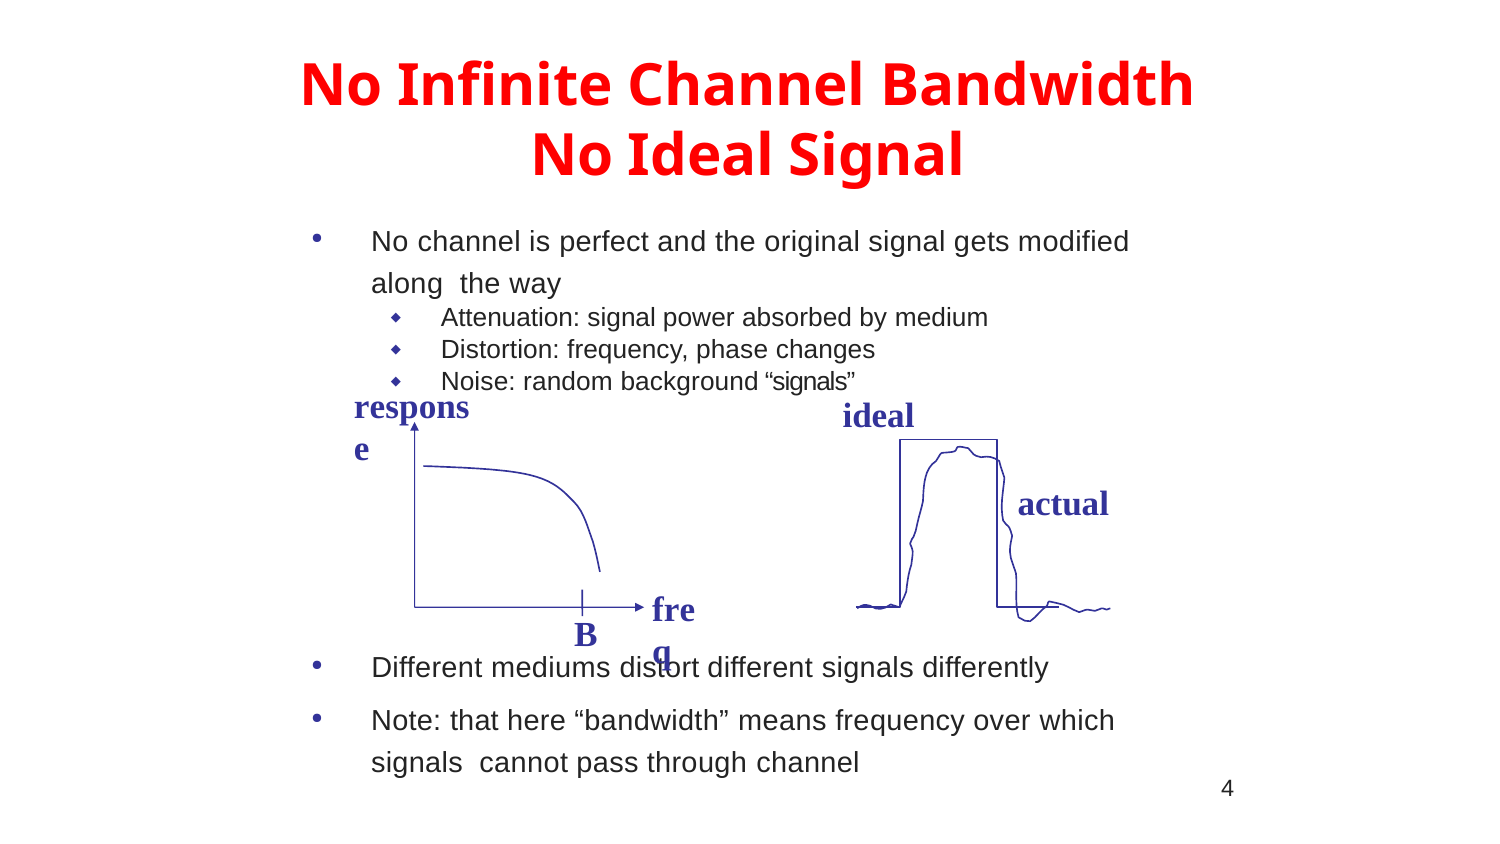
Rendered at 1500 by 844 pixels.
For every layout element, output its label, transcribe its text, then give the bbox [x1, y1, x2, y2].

text_box ideal [840, 390, 916, 434]
text_box Different mediums distort different signals differently Note: that here “bandwidth” means frequency over which signals cannot pass through channel [309, 646, 1189, 779]
text_box freq [650, 584, 715, 671]
title No Infinite Channel Bandwidth No Ideal Signal [293, 45, 1200, 188]
text_box response [351, 381, 486, 468]
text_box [409, 421, 645, 617]
text_box 4 [1219, 764, 1235, 801]
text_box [855, 438, 1112, 623]
text_box No channel is perfect and the original signal gets modified along the way Attenuation: signal power absorbed by medium Distortion: frequency, phase changes Noise: random background “signals” [309, 206, 1185, 396]
text_box B [572, 626, 599, 654]
